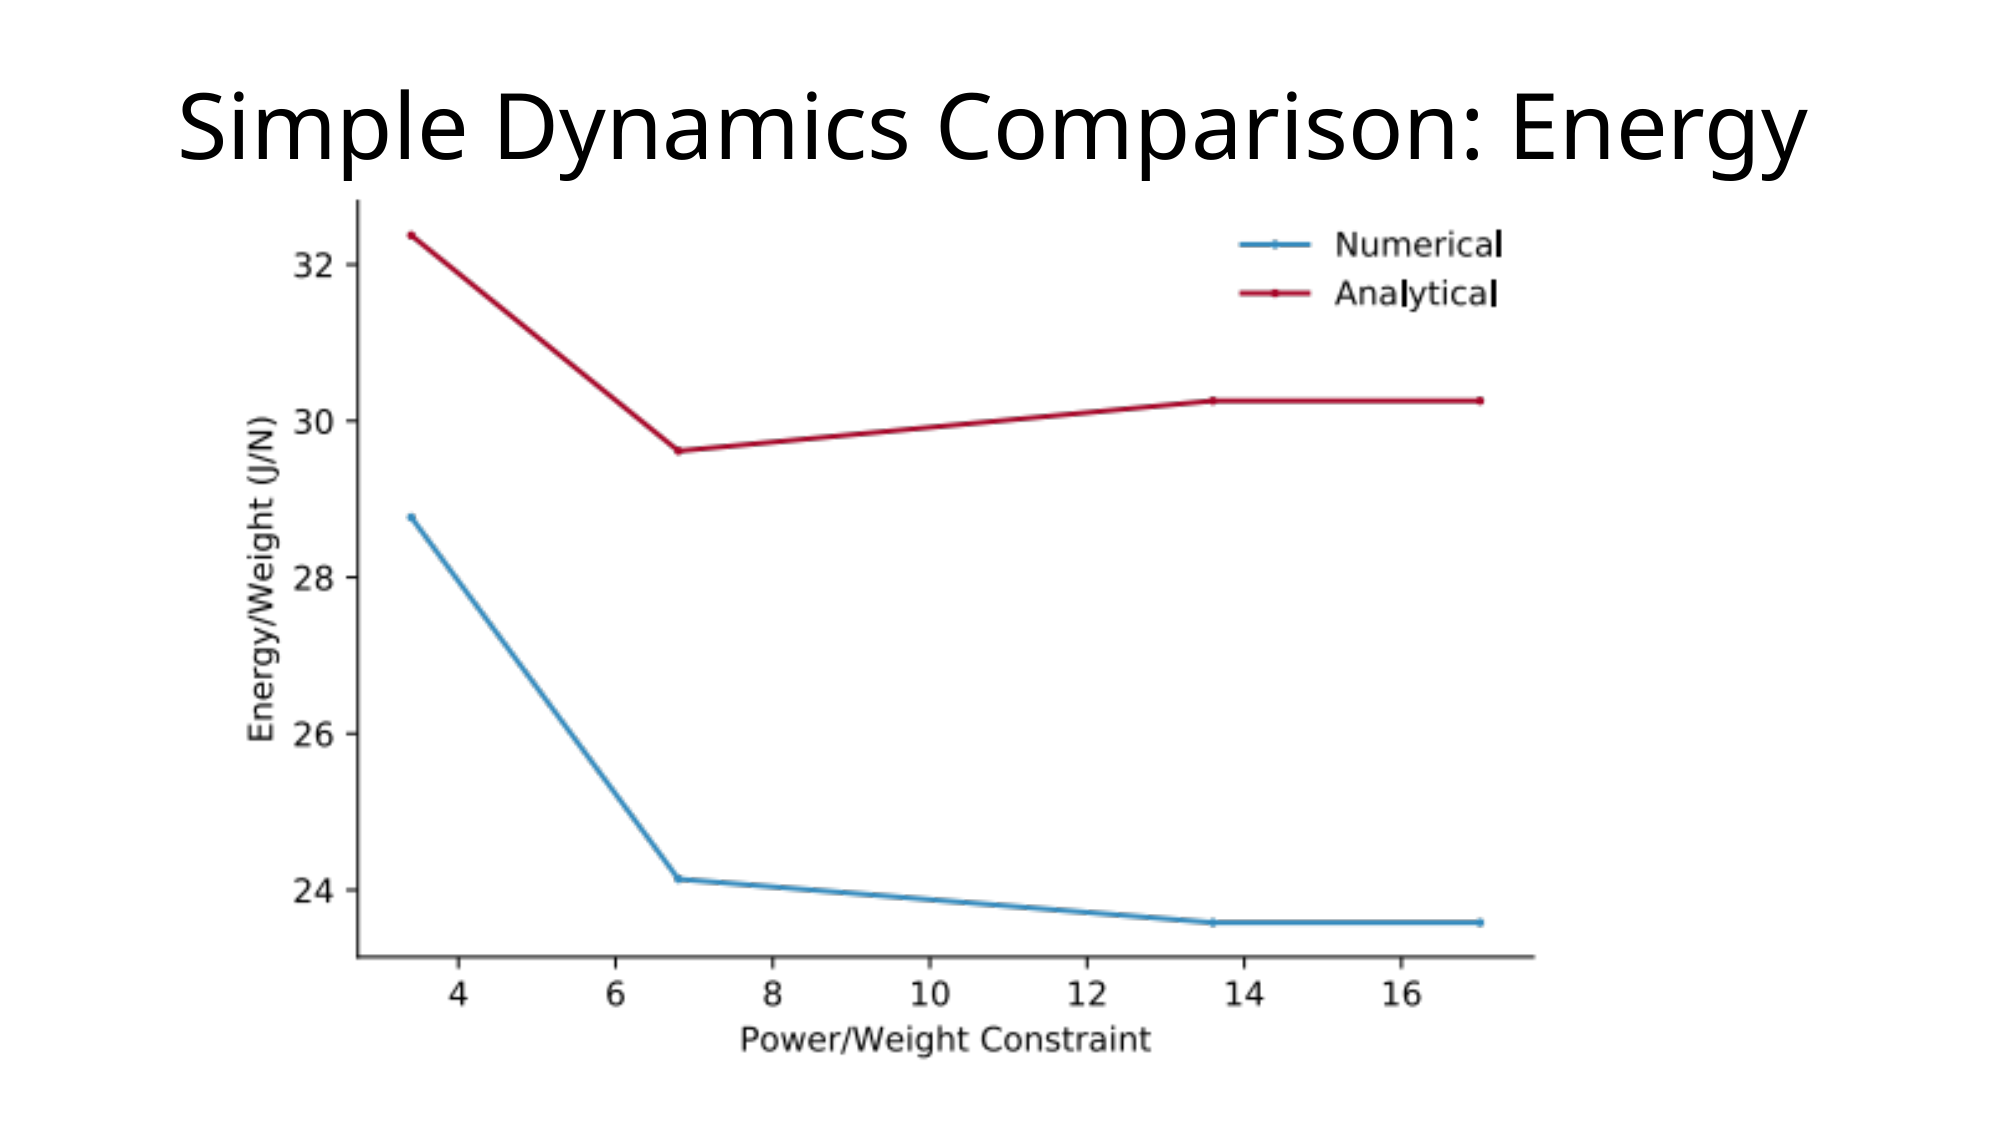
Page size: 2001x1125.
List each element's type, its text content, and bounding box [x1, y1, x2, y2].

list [14, 173, 2000, 1125]
text_box Simple Dynamics Comparison: Energy [162, 21, 1888, 173]
